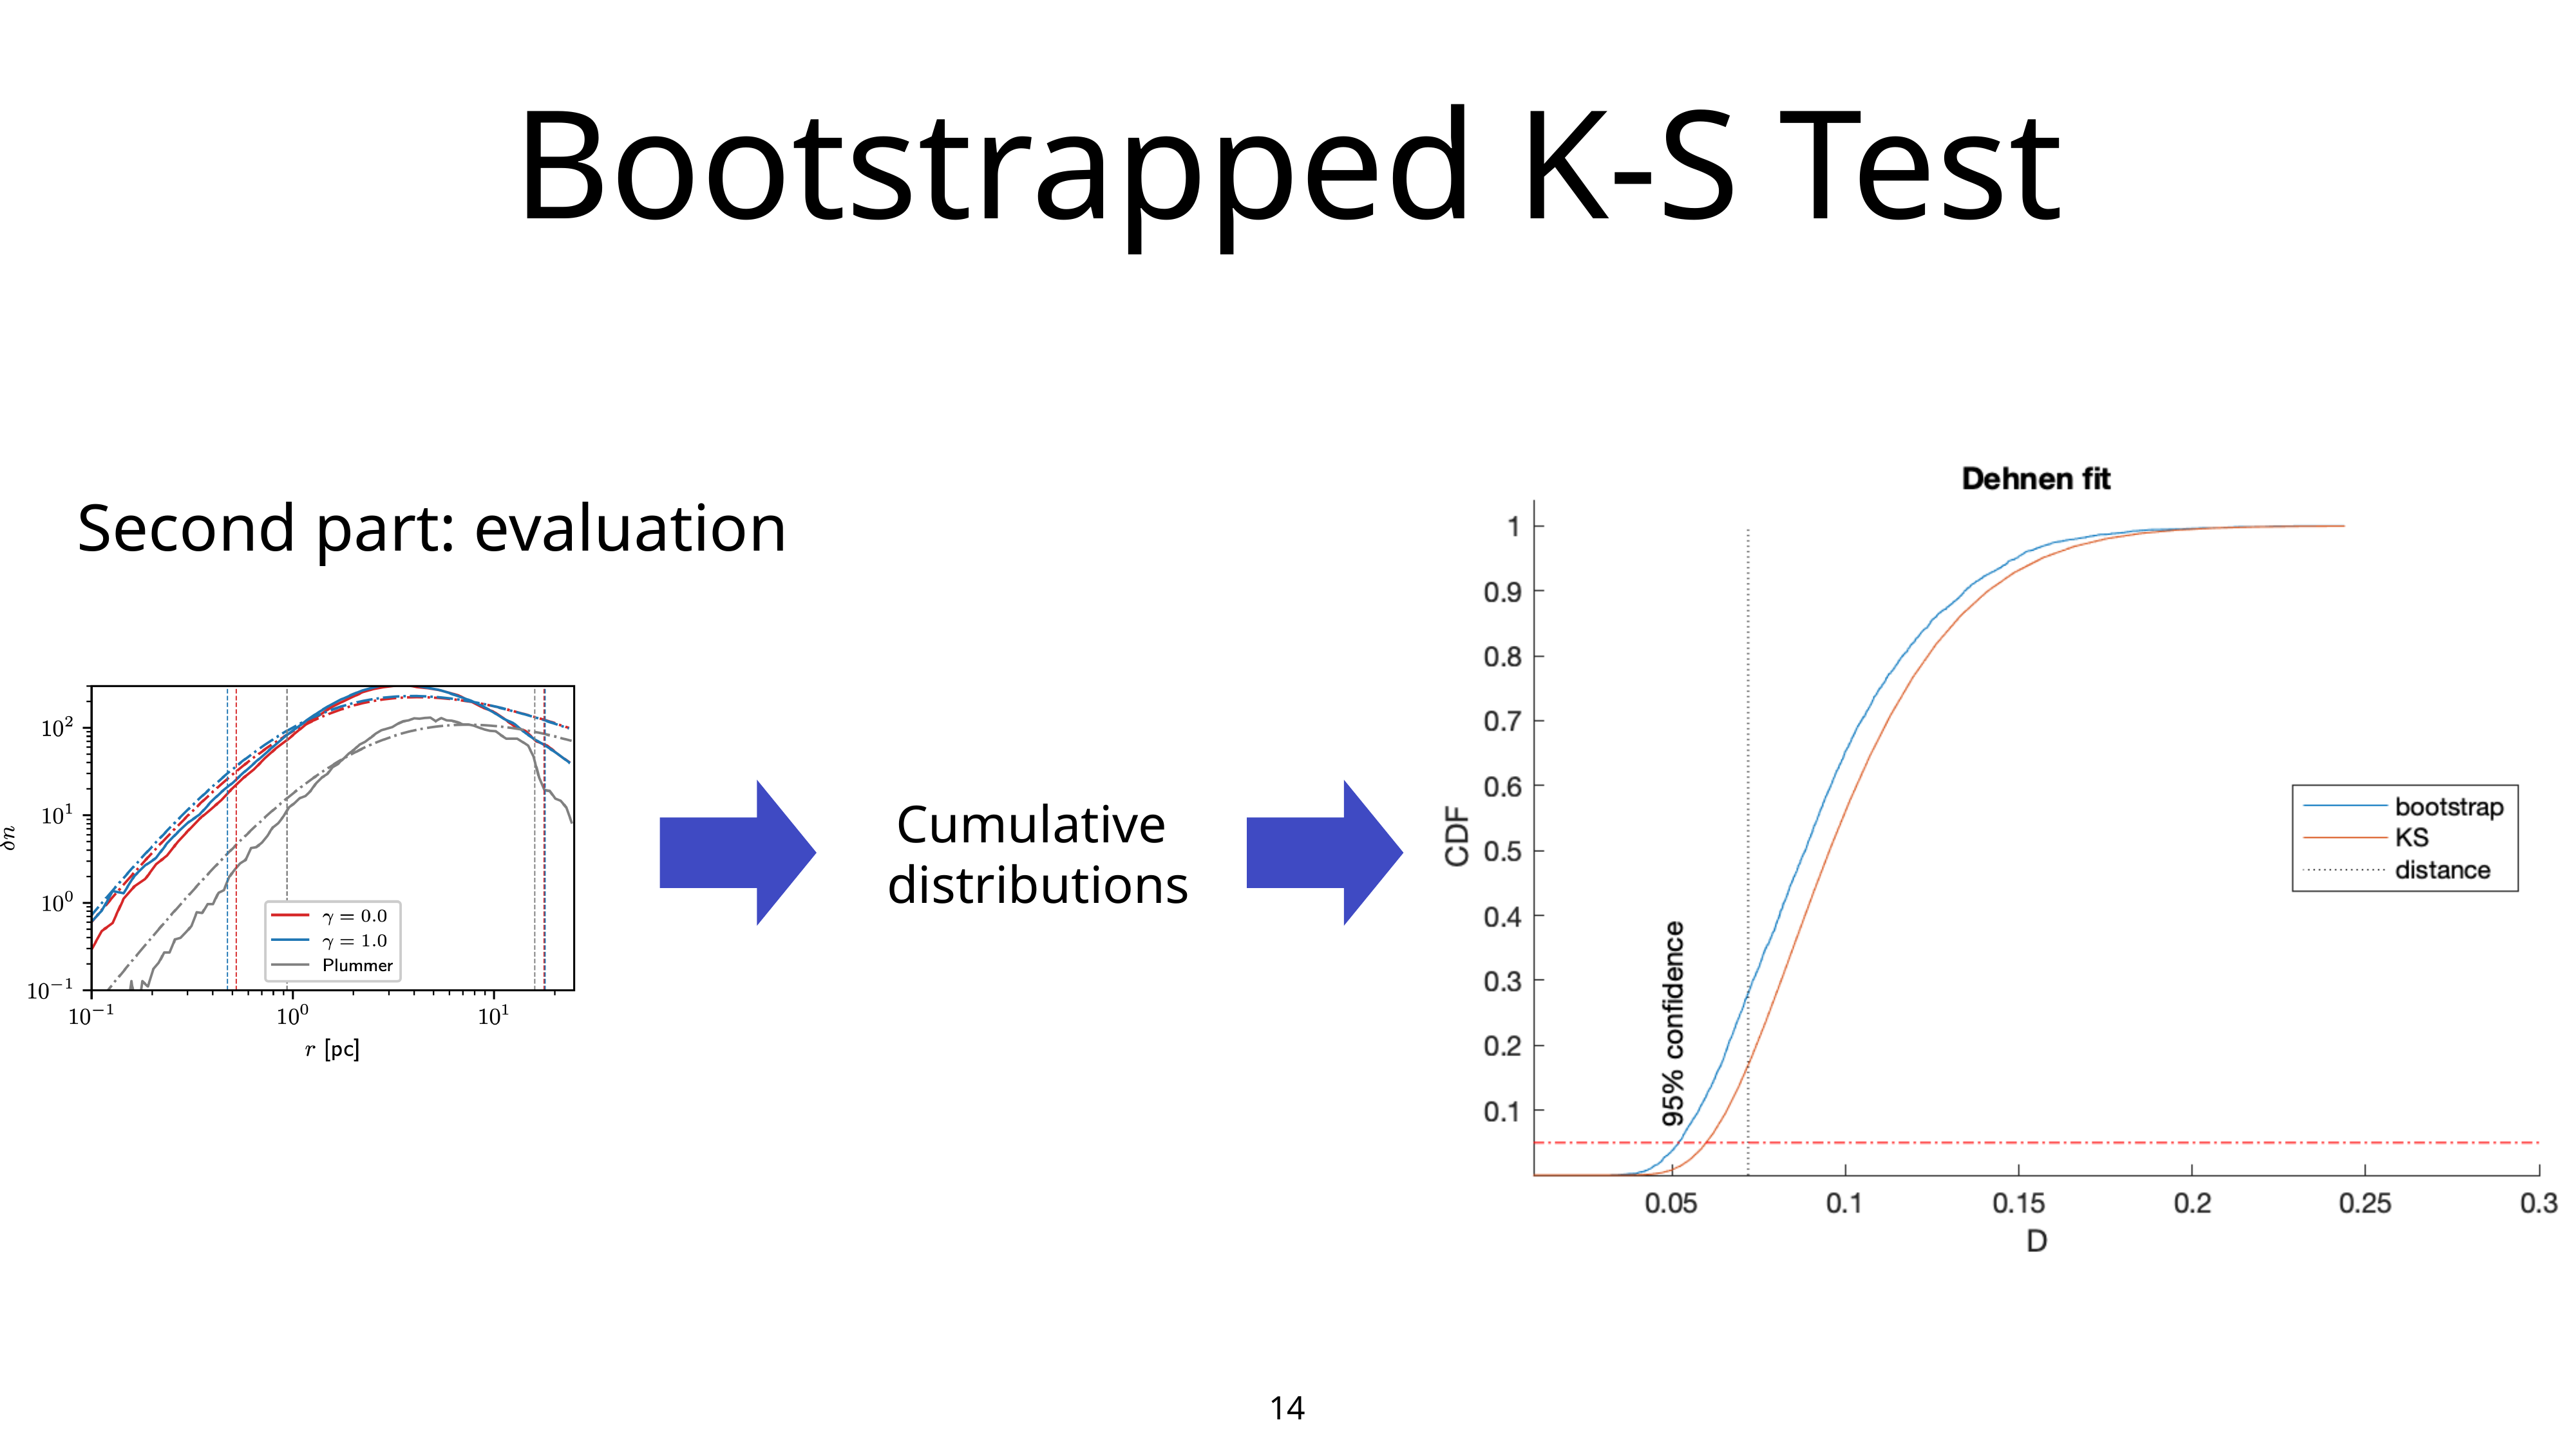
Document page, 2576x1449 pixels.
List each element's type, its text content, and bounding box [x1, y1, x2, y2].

picture [0, 667, 593, 1080]
text_box [659, 779, 817, 926]
text_box Cumulative distributions [868, 787, 1195, 919]
list Second part: evaluation [71, 361, 2291, 1001]
picture [1364, 438, 2576, 1267]
text_box [1247, 779, 1364, 926]
slide_number 14 [1263, 1381, 1312, 1431]
title Bootstrapped K-S Test [178, 37, 2398, 279]
